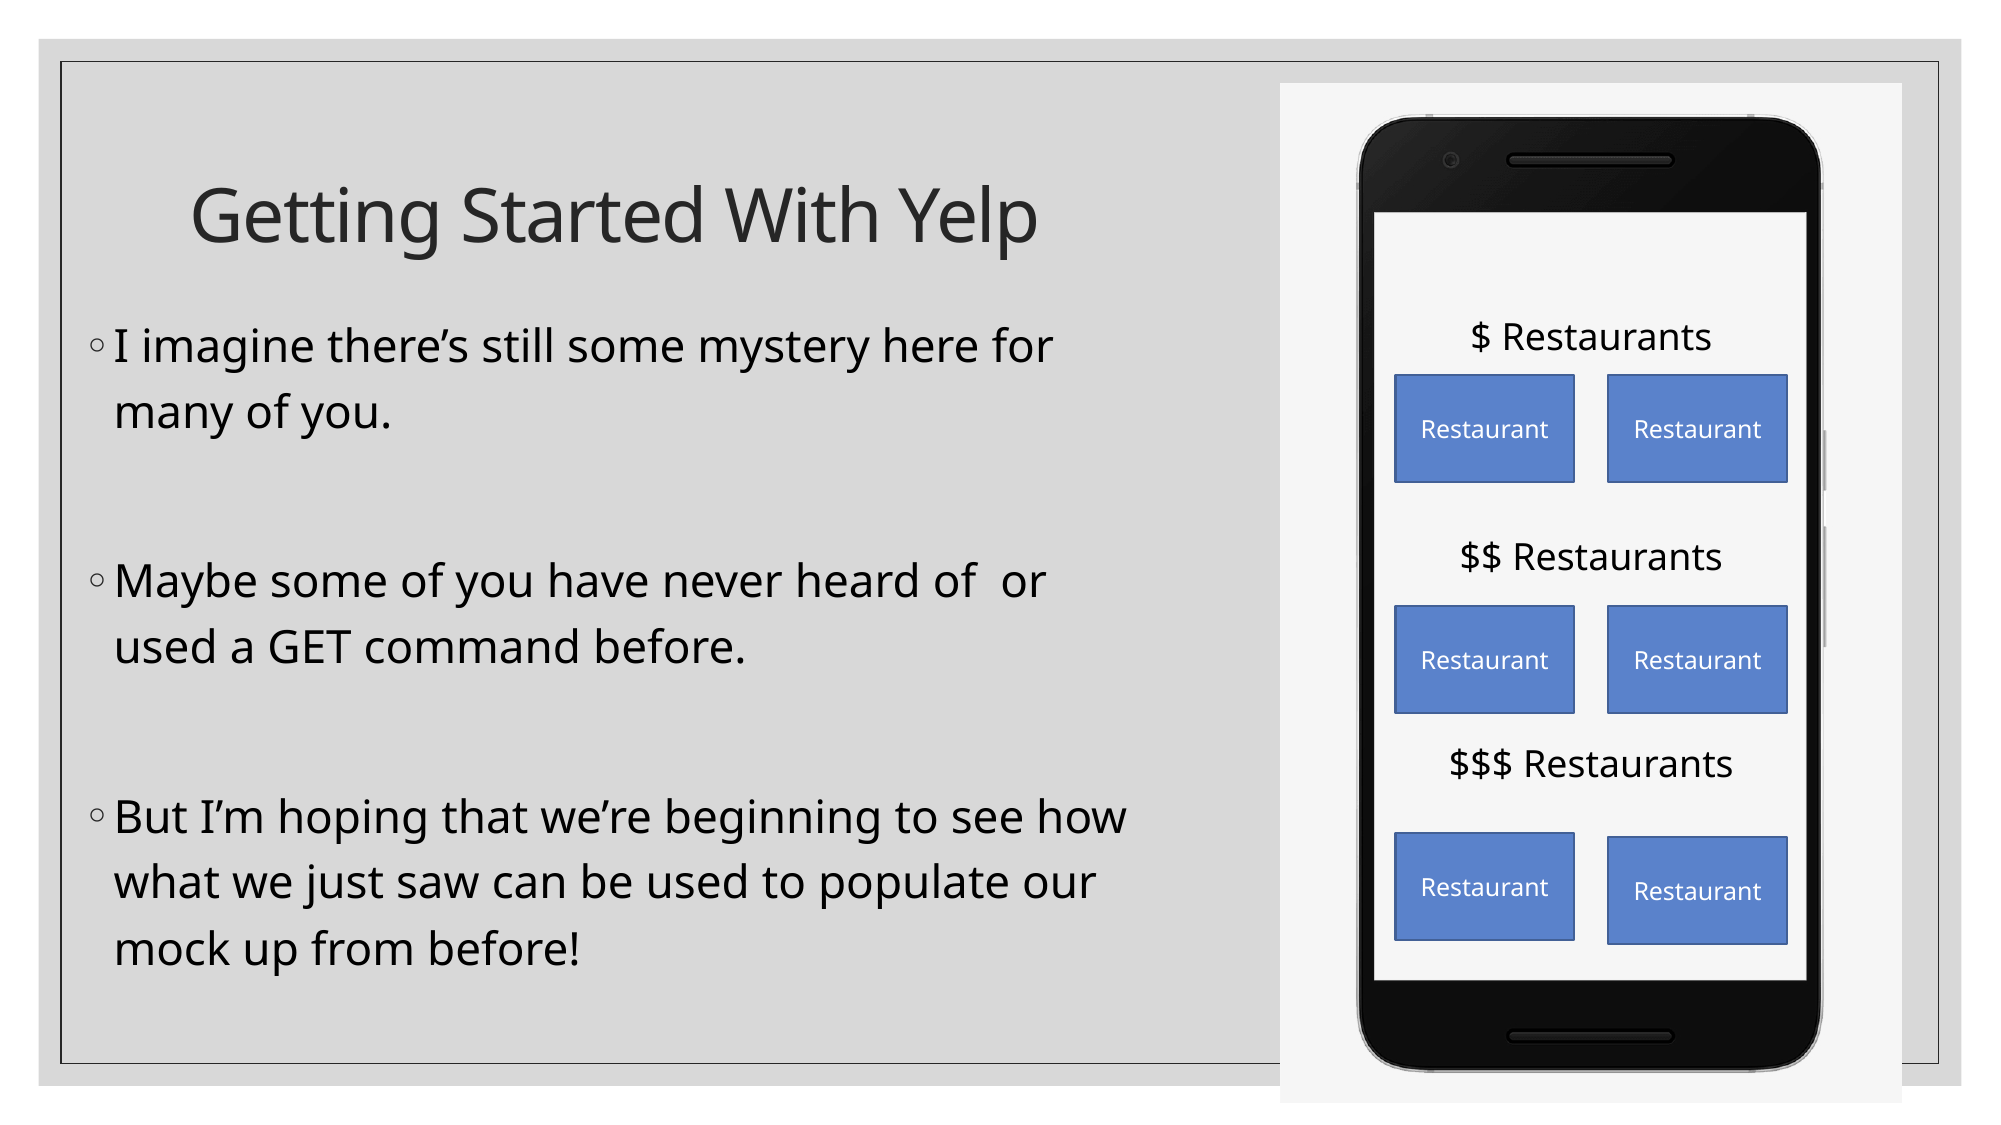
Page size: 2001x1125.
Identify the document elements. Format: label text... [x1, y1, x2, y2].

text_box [1280, 83, 1902, 1103]
title Getting Started With Yelp [174, 105, 1275, 331]
list I imagine there’s still some mystery here for many of you. Maybe some of you have never heard of or used a GET command before. But I’m hoping that we’re beginning to see how what we just saw can be used to populate our mock up from before! [68, 298, 1167, 1036]
